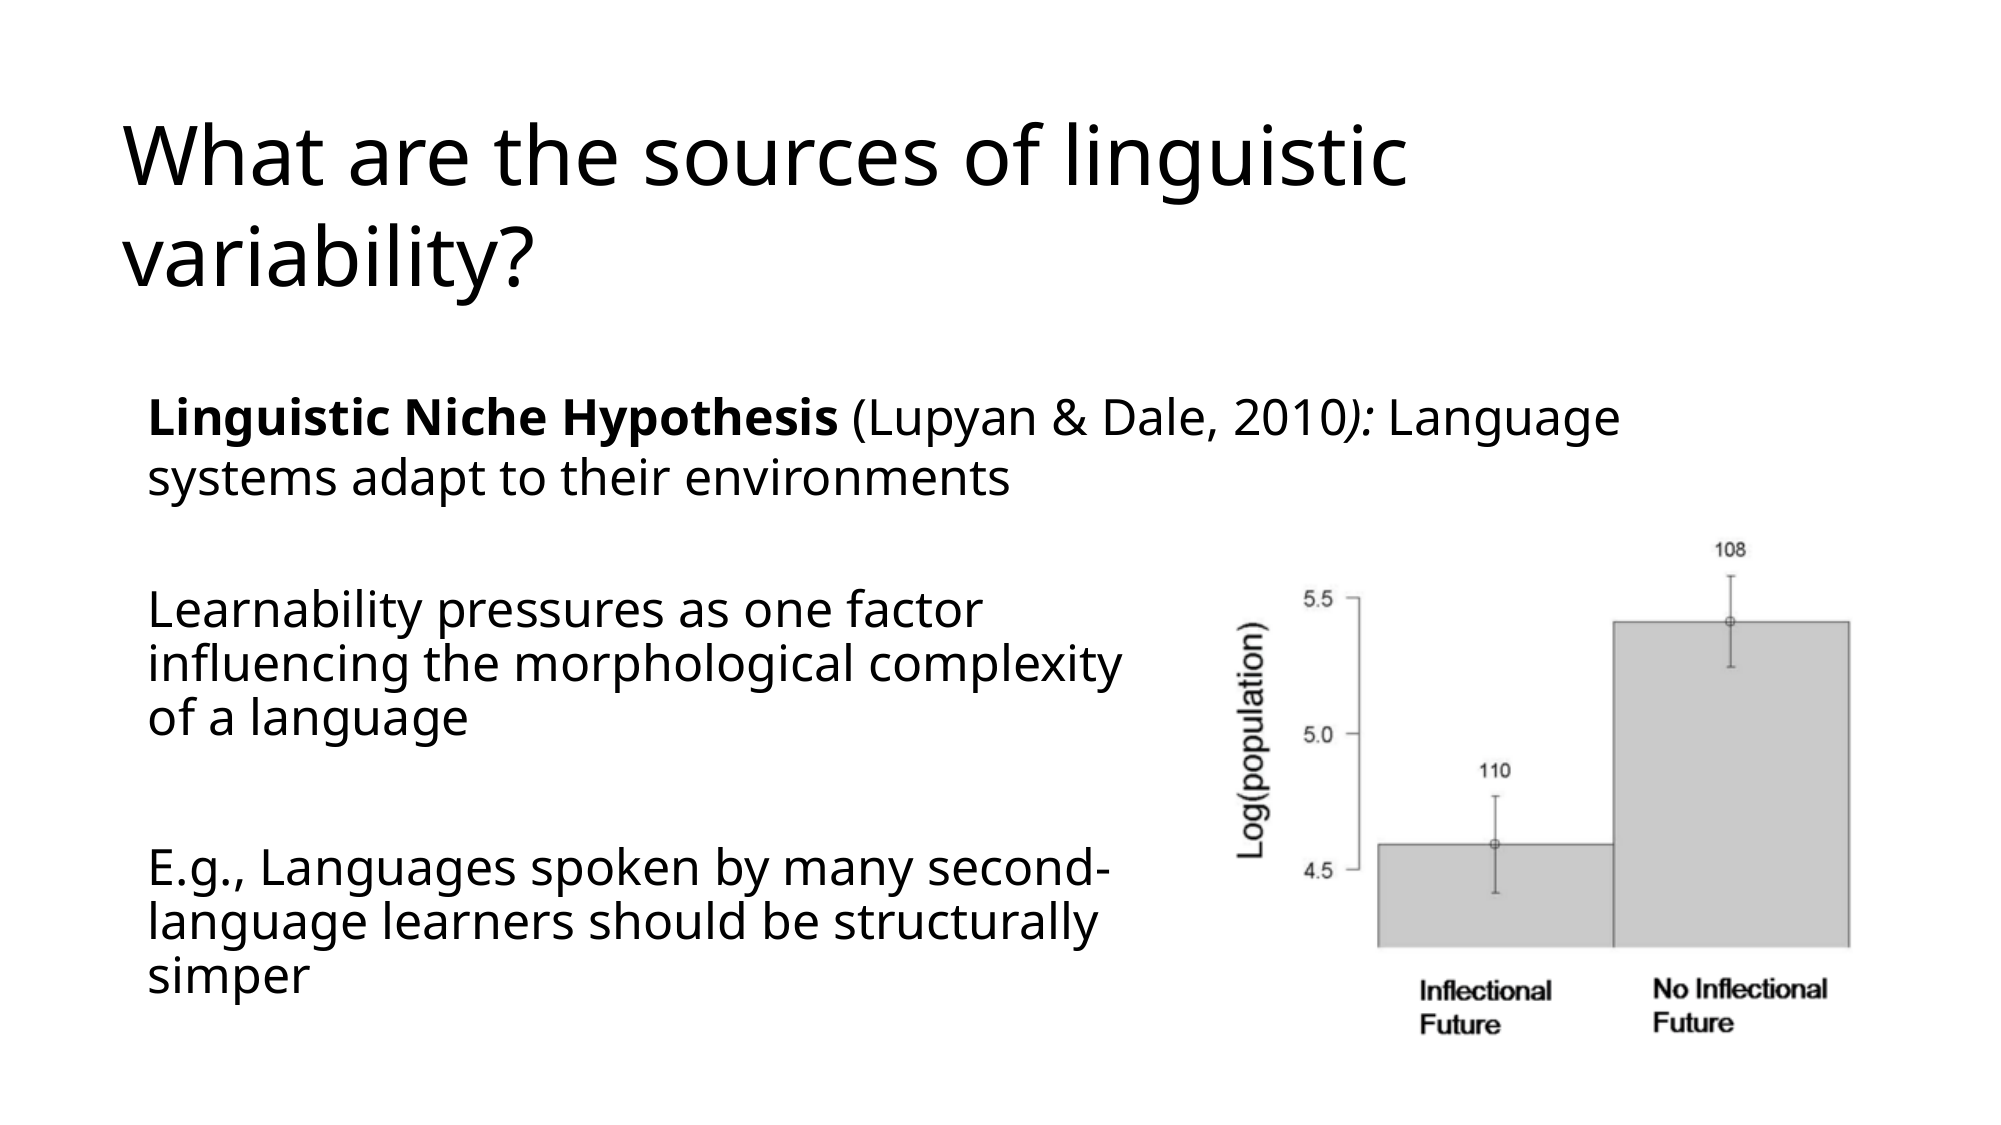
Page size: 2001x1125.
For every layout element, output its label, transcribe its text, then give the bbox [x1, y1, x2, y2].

text_box Linguistic Niche Hypothesis (Lupyan & Dale, 2010): Language systems adapt to their environments [132, 377, 1723, 513]
title What are the sources of linguistic variability? [107, 96, 1832, 315]
list Learnability pressures as one factor influencing the morphological complexity of a language E.g., Languages spoken by many second-language learners should be structurally simper [132, 577, 1148, 1125]
picture [1227, 493, 1870, 1070]
